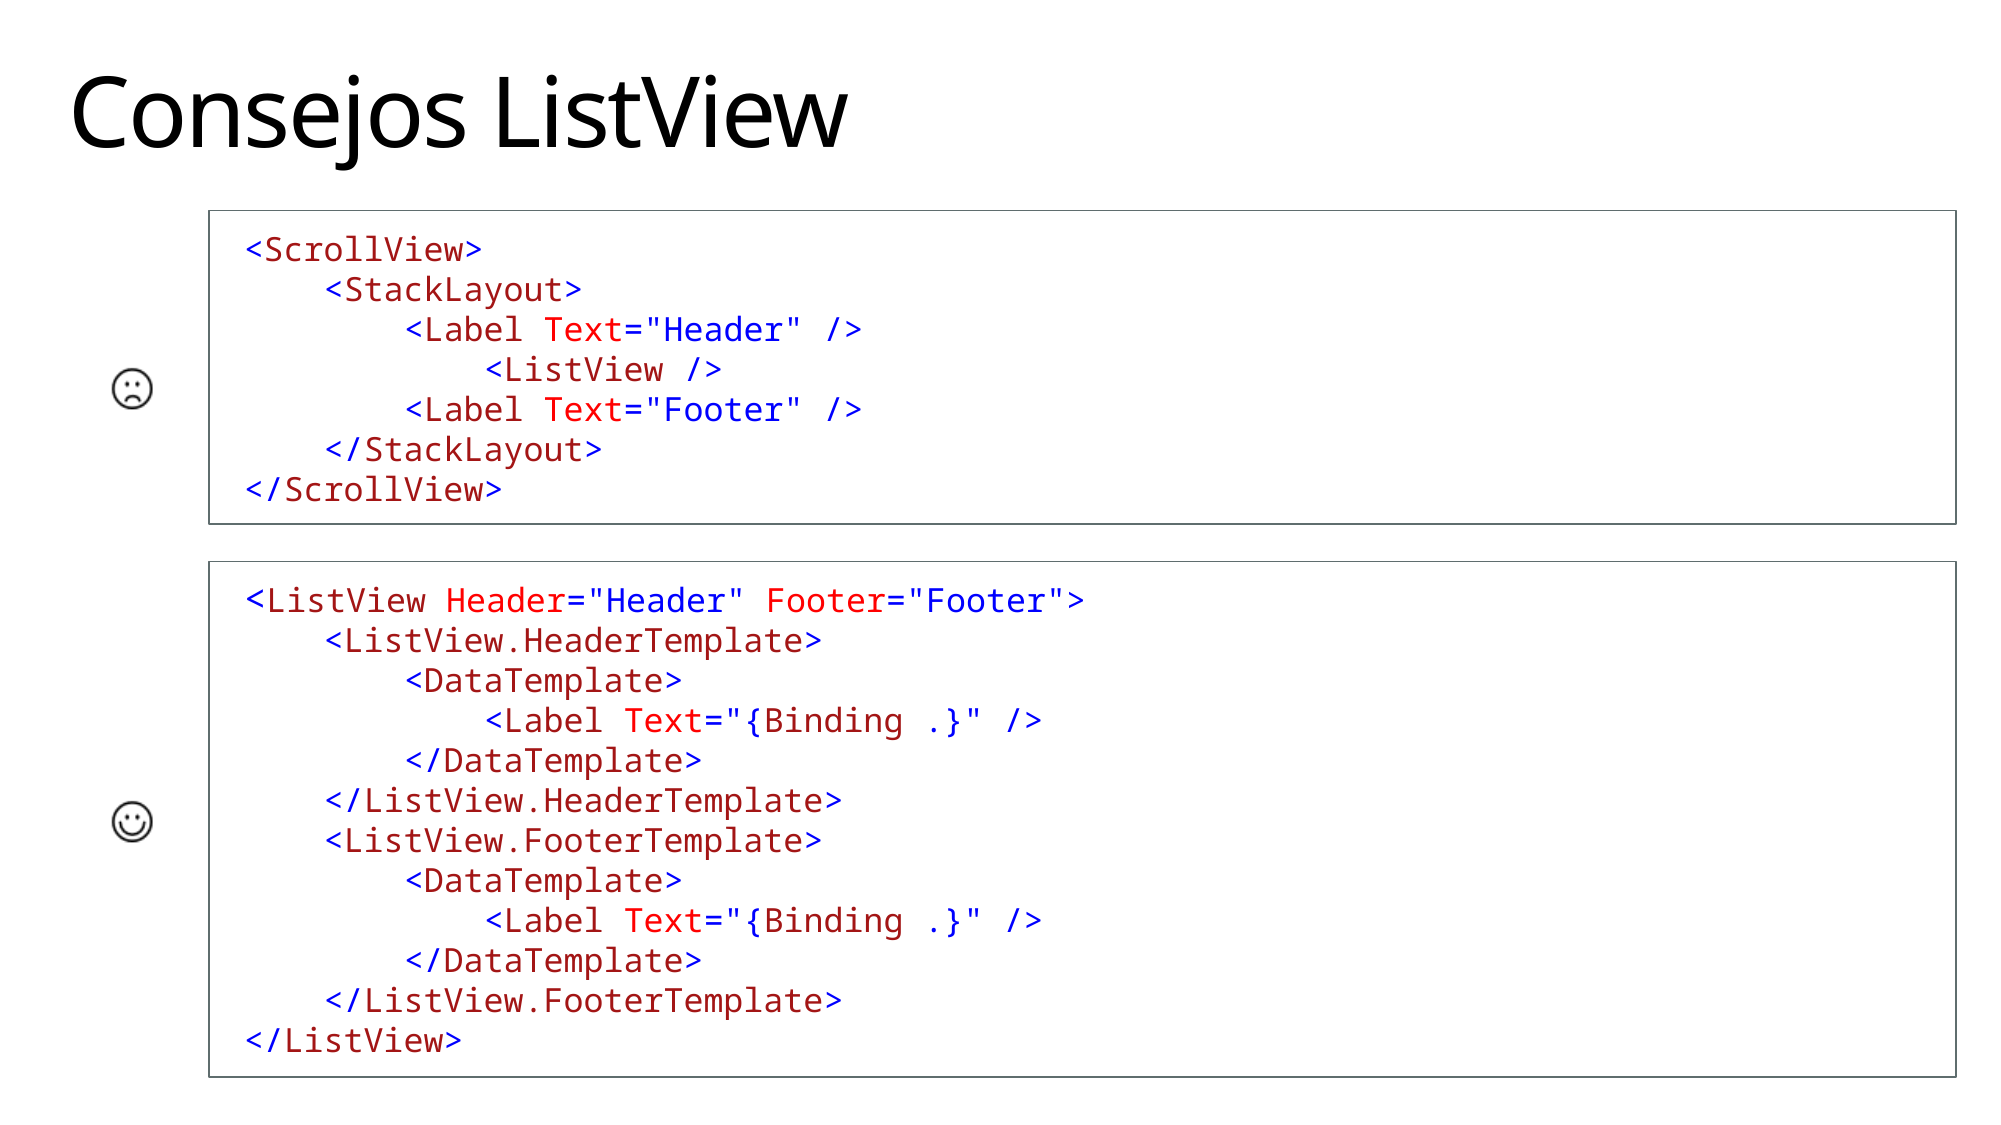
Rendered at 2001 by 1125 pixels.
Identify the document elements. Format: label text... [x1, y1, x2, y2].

picture [94, 350, 171, 427]
text_box [209, 210, 1957, 525]
picture [94, 784, 171, 860]
text_box [209, 561, 1957, 1077]
title Consejos ListView [44, 47, 1957, 196]
text_box <ListView Header="Header" Footer="Footer"> <ListView.HeaderTemplate> <DataTemplate> <Label Text="{Binding .}" /> </DataTemplate> </ListView.HeaderTemplate> <ListView.FooterTemplate> <DataTemplate> <Label Text="{Binding .}" /> </DataTemplate> </ListView.FooterTemplate> </ListView> [228, 567, 1911, 1067]
